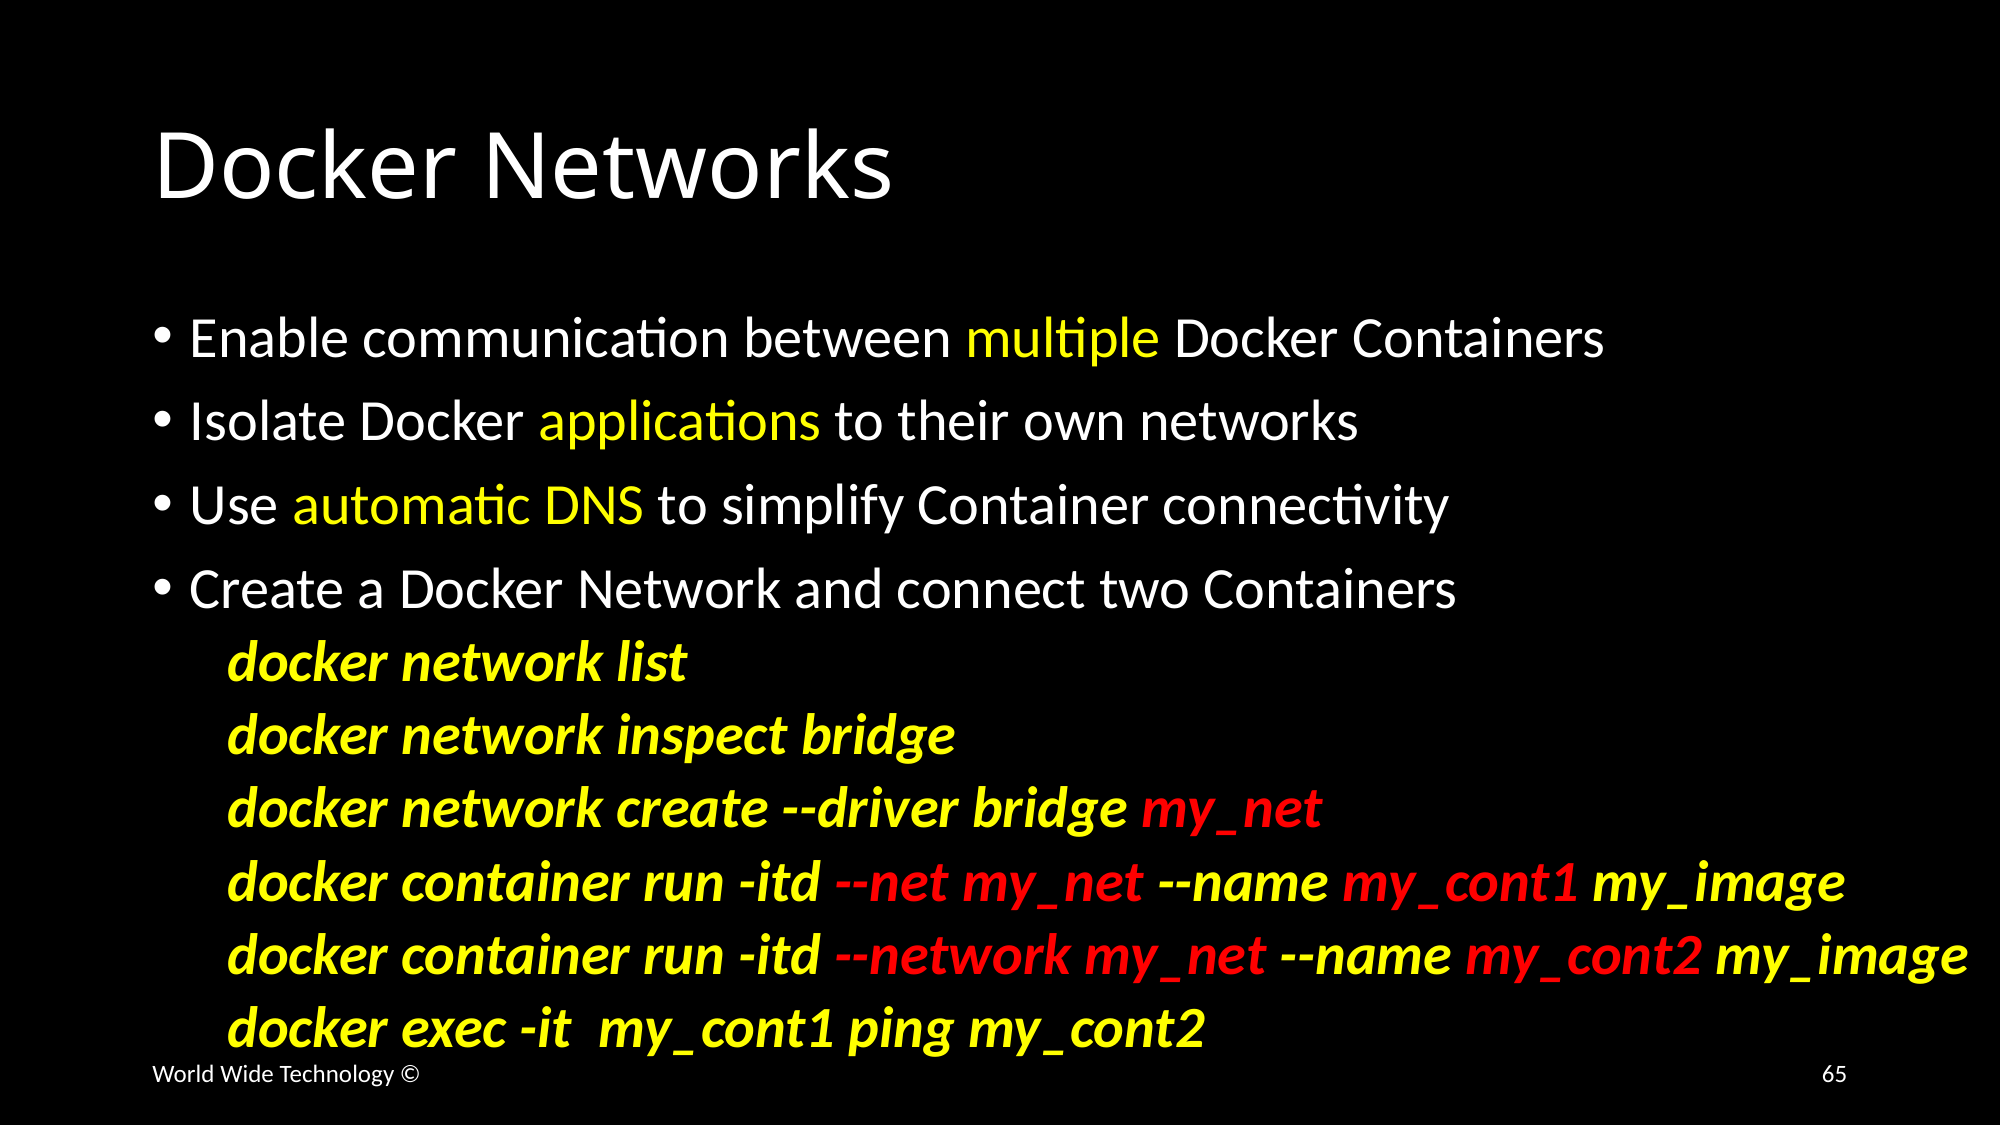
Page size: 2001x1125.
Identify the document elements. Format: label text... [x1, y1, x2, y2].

list Enable communication between multiple Docker Containers Isolate Docker applications to their own networks Use automatic DNS to simplify Container connectivity Create a Docker Network and connect two Containers docker network list docker network inspect bridge docker network create --driver bridge my_net docker container run -itd --net my_net --name my_cont1 my_image docker container run -itd --network my_net --name my_cont2 my_image docker exec -it my_cont1 ping my_cont2 [137, 299, 2000, 1085]
title Docker Networks [137, 59, 1863, 278]
slide_number World Wide Technology © [137, 1042, 588, 1103]
slide_number 65 [1412, 1042, 1863, 1103]
